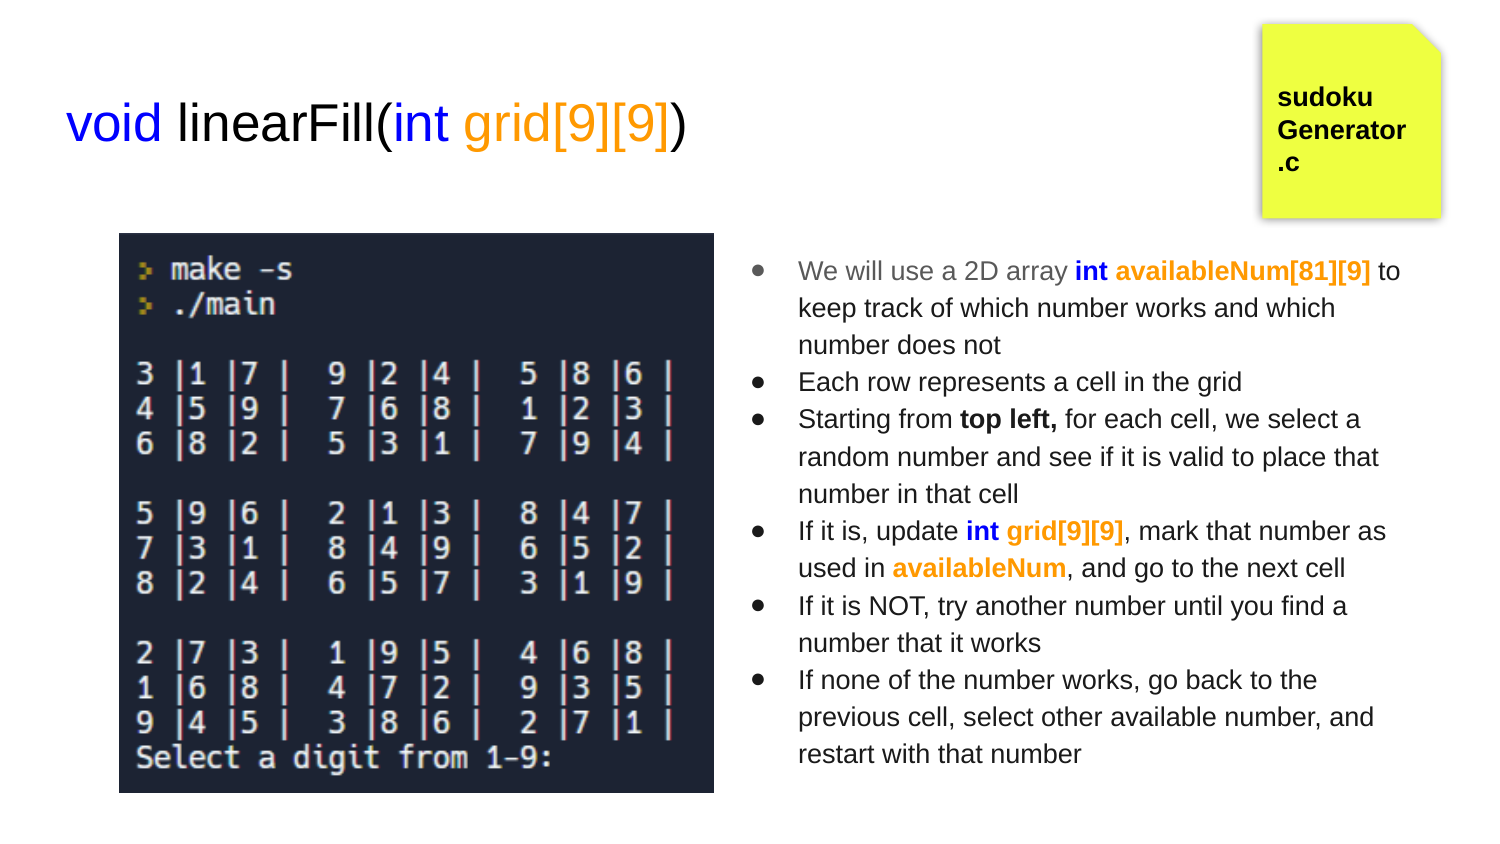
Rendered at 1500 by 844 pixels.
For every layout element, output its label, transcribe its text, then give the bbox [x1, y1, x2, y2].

picture [119, 233, 714, 793]
title void linearFill(int grid[9][9]) [51, 72, 1254, 167]
list We will use a 2D array int availableNum[81][9] to keep track of which number works and which number does not Each row represents a cell in the grid Starting from top left, for each cell, we select a random number and see if it is valid to place that number in that cell If it is, update int grid[9][9], mark that number as used in availableNum, and go to the next cell If it is NOT, try another number until you find a number that it works If none of the number works, go back to the previous cell, select other available number, and restart with that number [716, 233, 1441, 793]
text_box sudoku Generator .c [1262, 24, 1441, 219]
